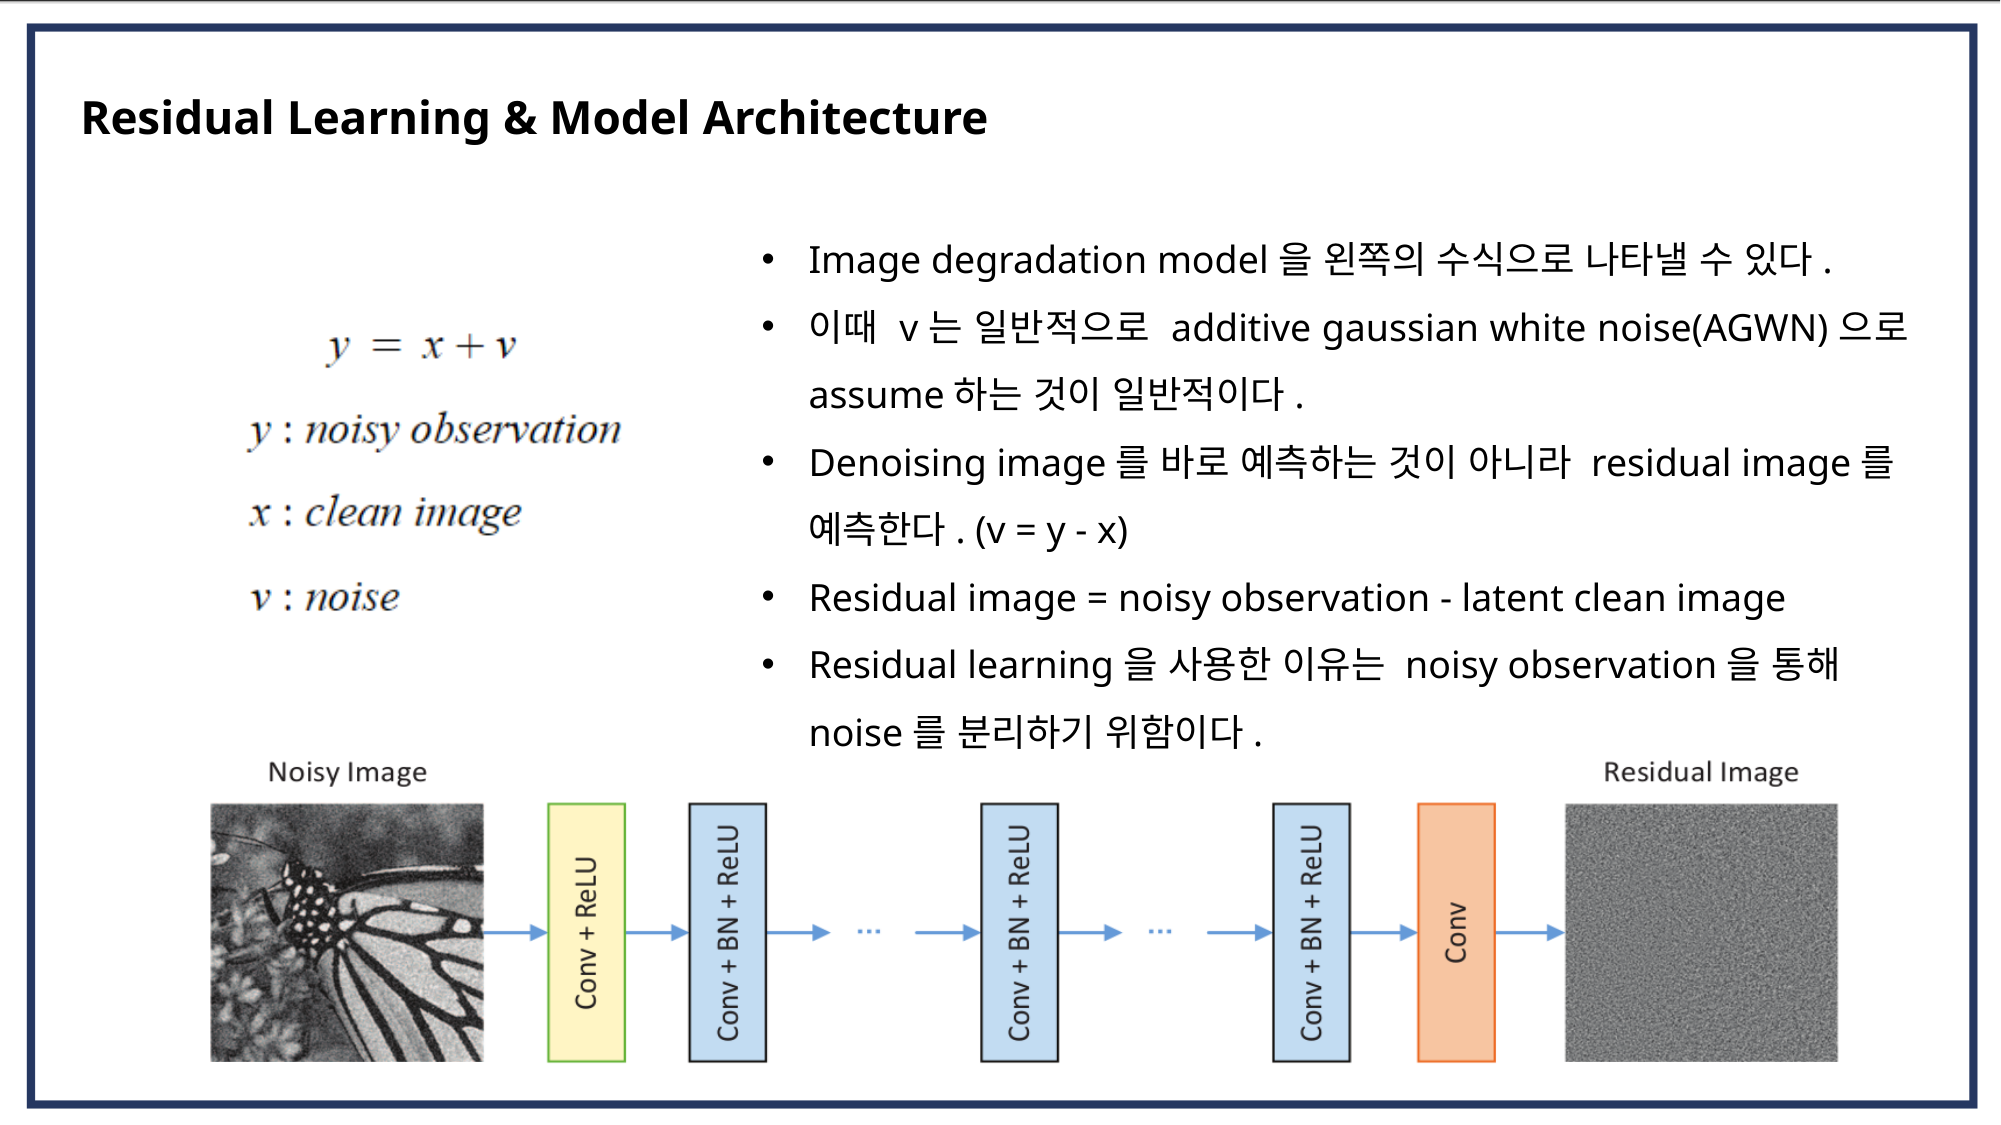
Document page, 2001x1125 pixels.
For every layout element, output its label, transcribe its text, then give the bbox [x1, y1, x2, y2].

title Residual Learning & Model Architecture [65, 11, 2000, 229]
text_box ﻿ ﻿ [275, 198, 1139, 476]
text_box ﻿Image degradation model을 왼쪽의 수식으로 나타낼 수 있다. 이때 v는 일반적으로 additive gaussian white noise(AGWN)으로 assume하는 것이 일반적이다. ﻿Denoising image를 바로 예측하는 것이 아니라 residual image를 예측한다. (v = y - x) Residual image = noisy observation - latent clean image Residual learning을 사용한 이유는 noisy observation을 통해 noise를 분리하기 위함이다. ﻿ [746, 206, 1924, 806]
picture [0, 0, 2001, 1125]
